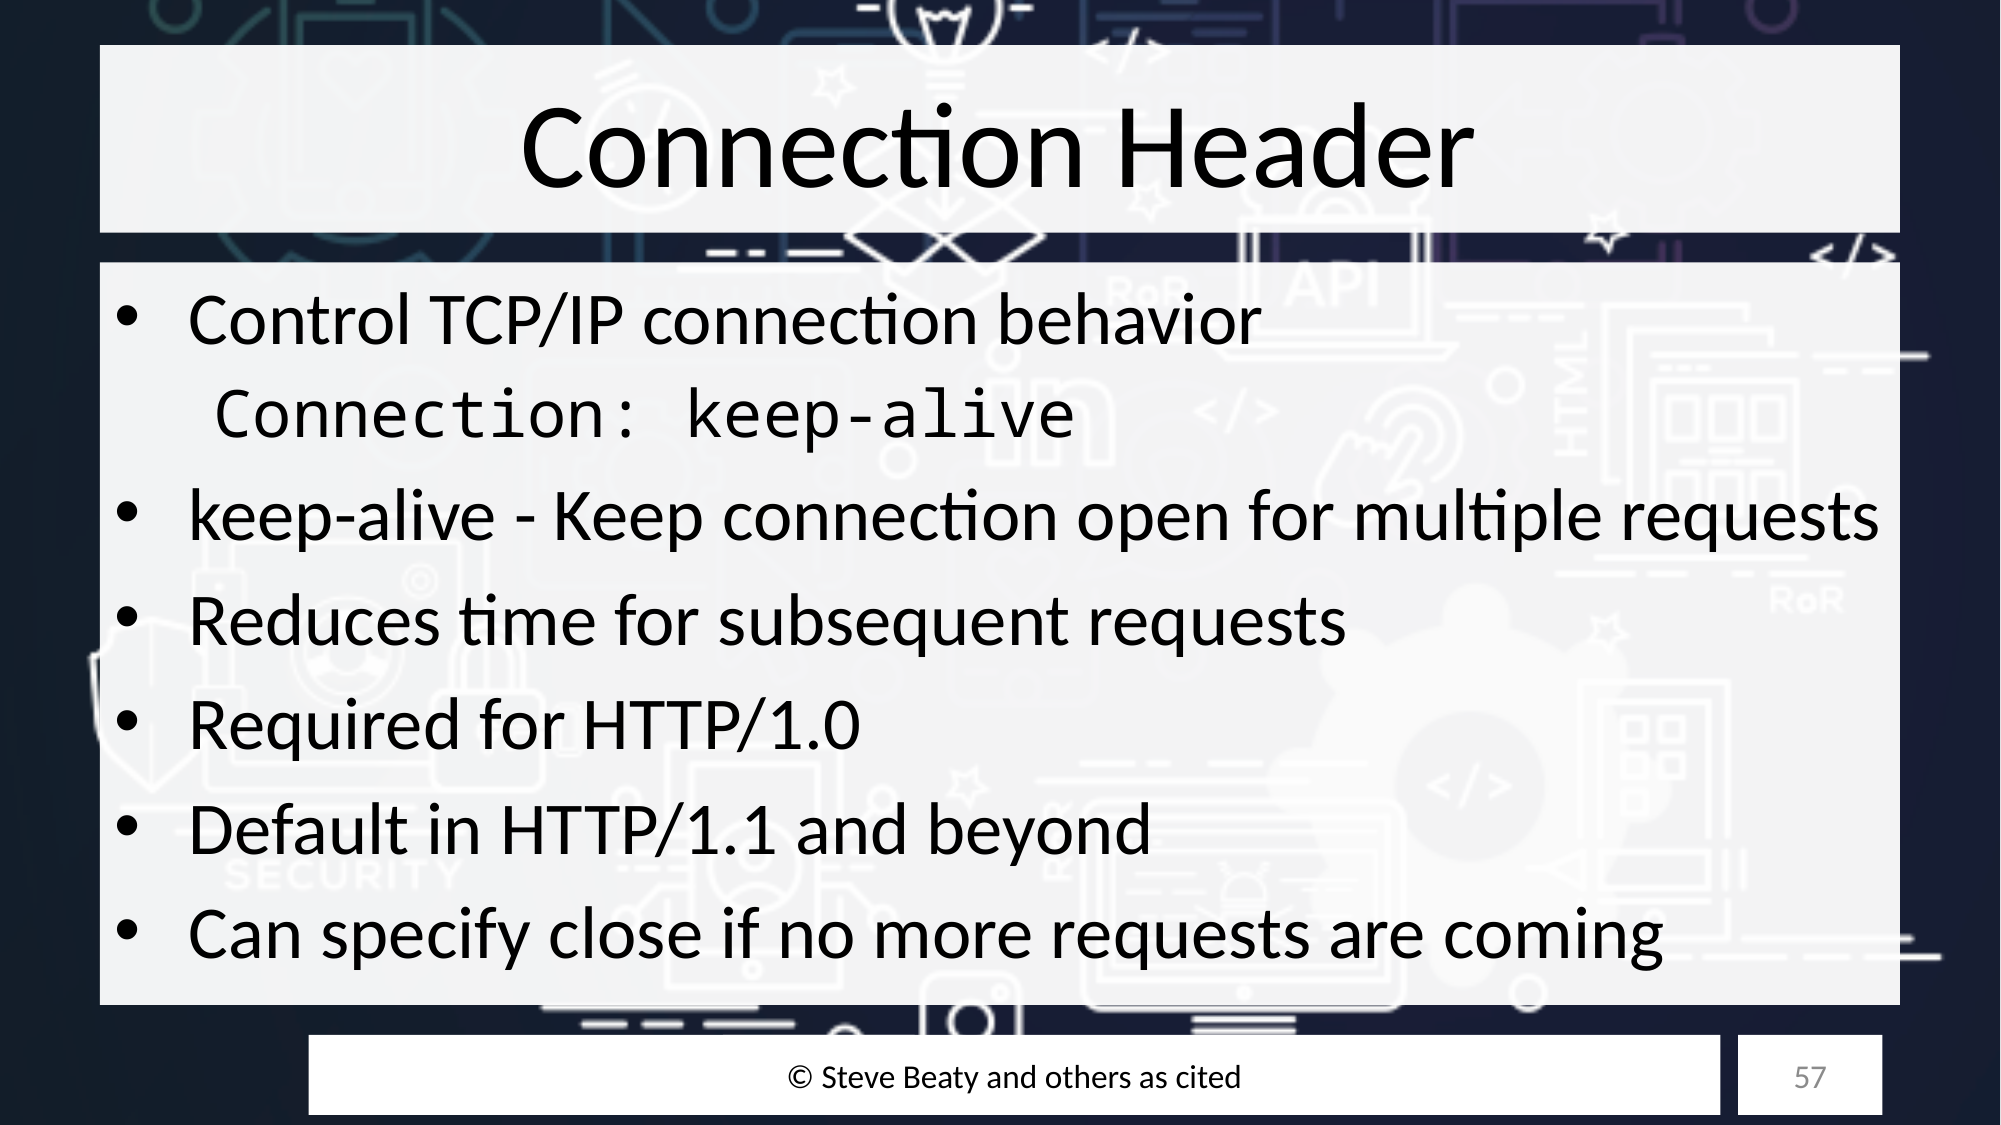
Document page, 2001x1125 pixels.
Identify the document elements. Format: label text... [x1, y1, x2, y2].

picture [0, 0, 2001, 1125]
title Connection Header [99, 45, 1900, 233]
footer © Steve Beaty and others as cited [308, 1034, 1721, 1115]
list Control TCP/IP connection behavior Connection: keep-alive keep-alive - Keep connection open for multiple requests Reduces time for subsequent requests Required for HTTP/1.0 Default in HTTP/1.1 and beyond Can specify close if no more requests are coming [99, 262, 1900, 1005]
slide_number 57 [1738, 1034, 1883, 1115]
